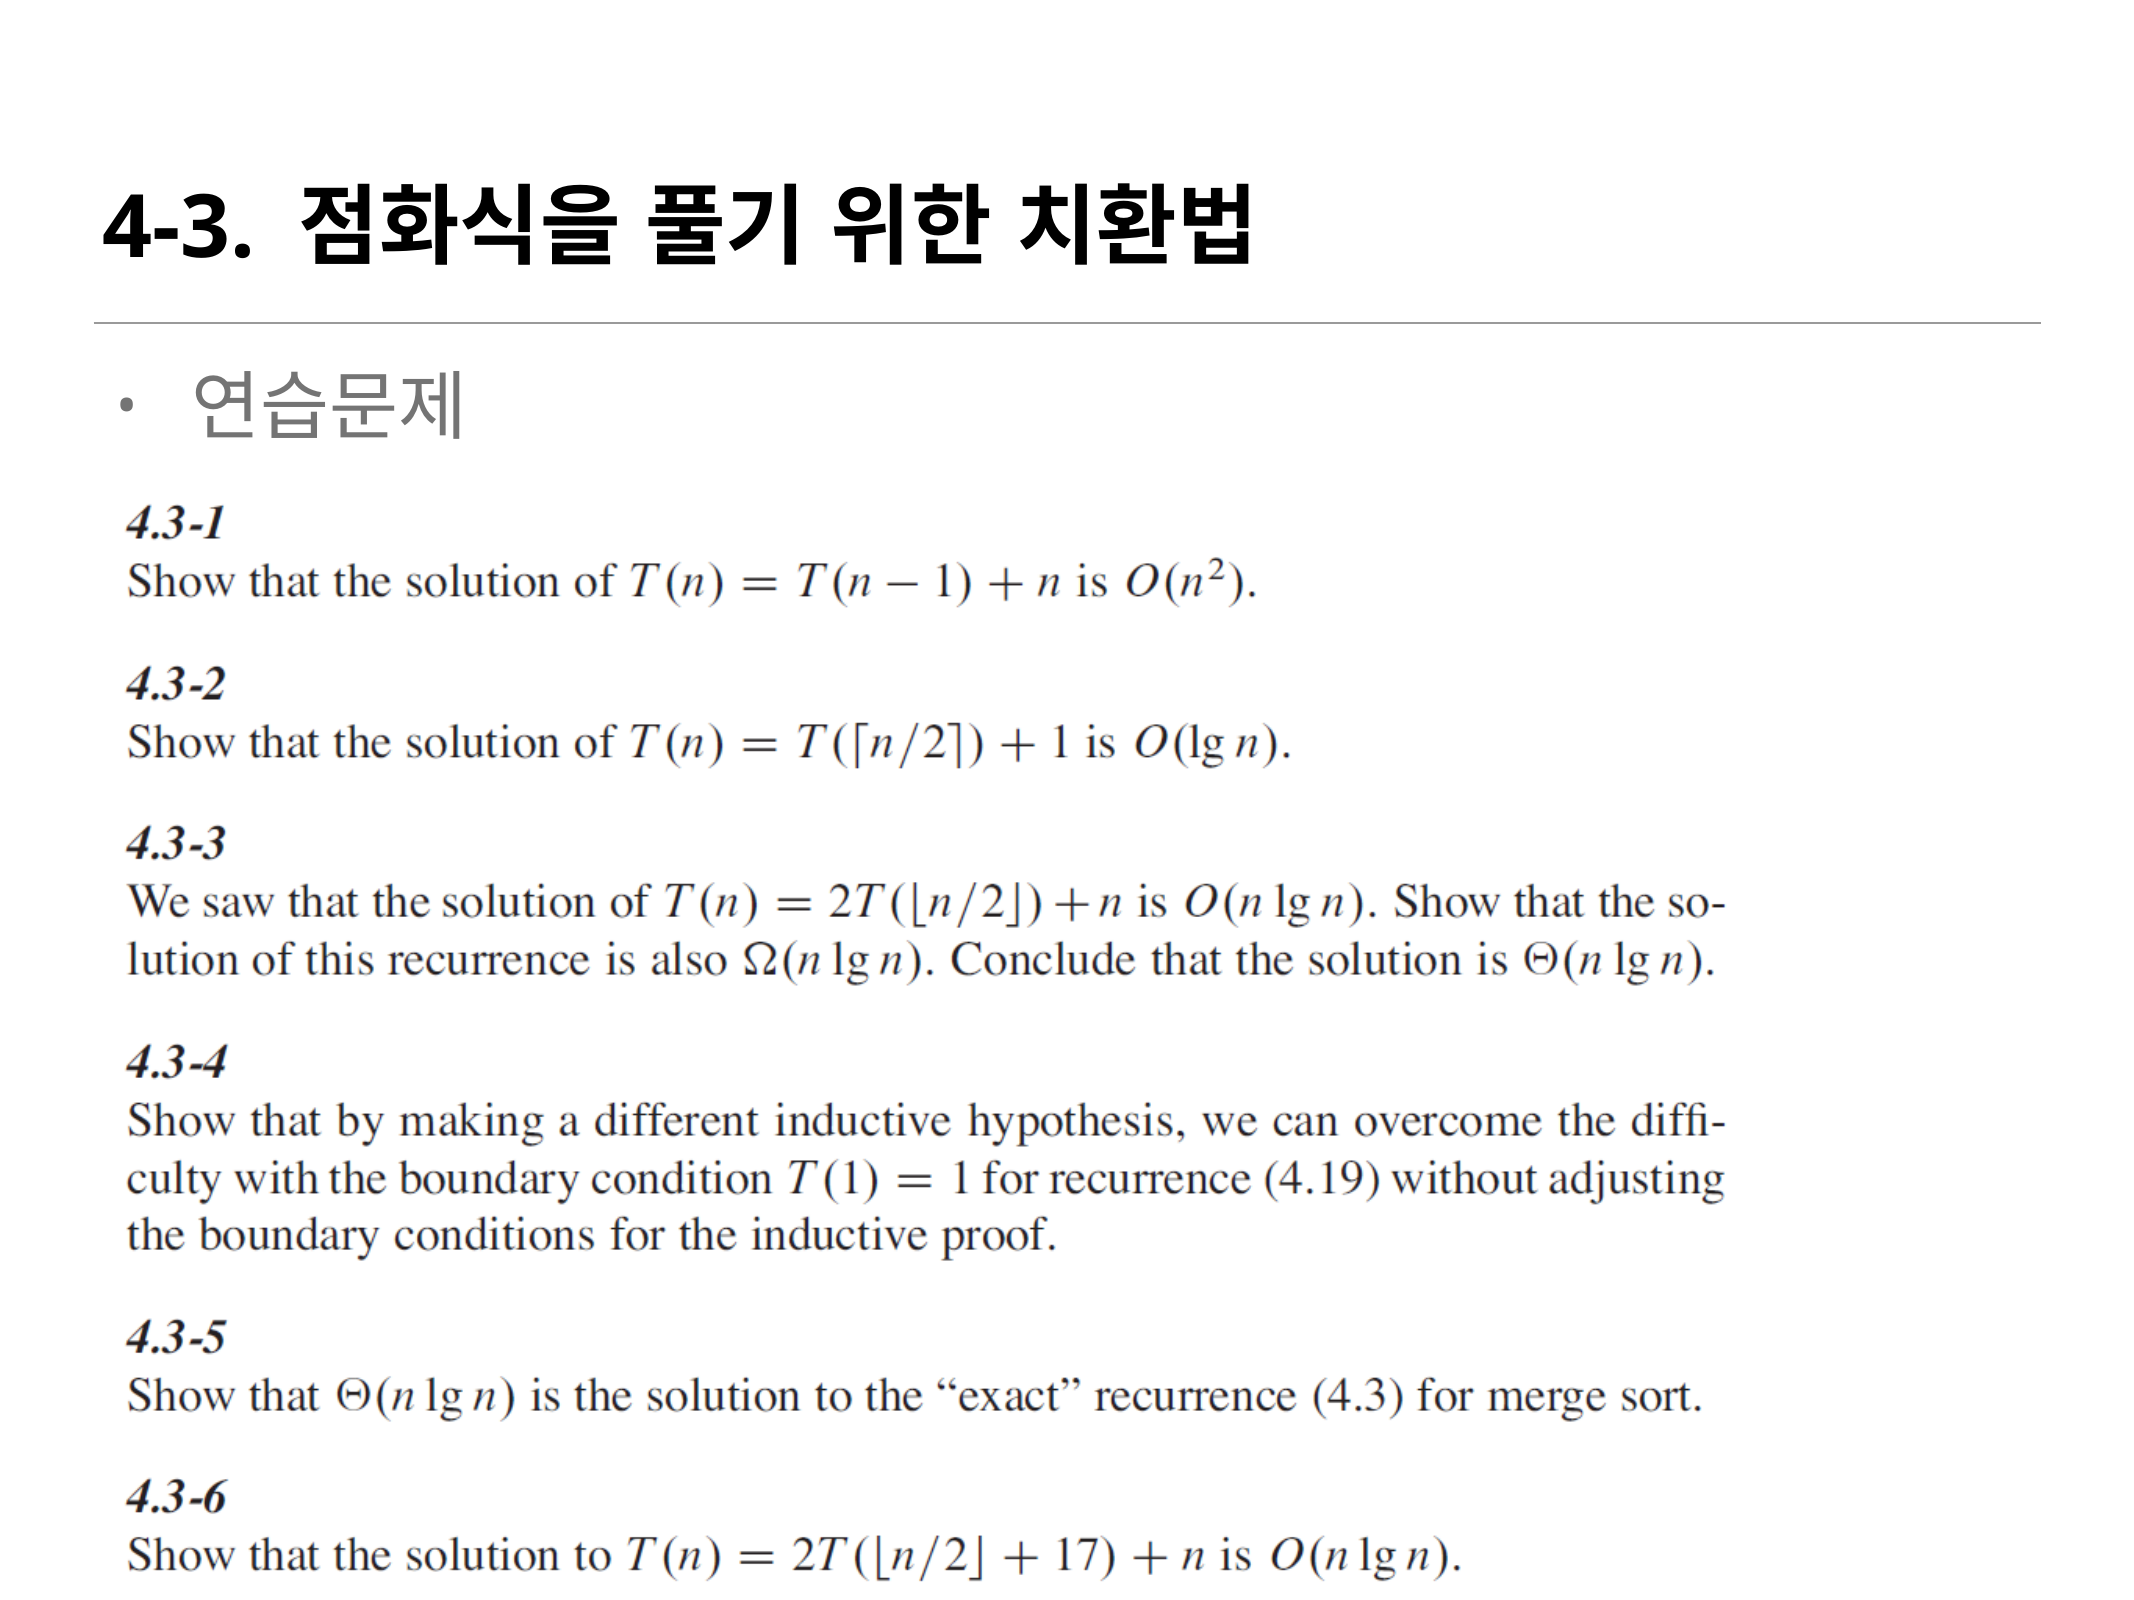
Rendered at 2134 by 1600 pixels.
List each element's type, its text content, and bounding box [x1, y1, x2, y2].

title 4-3. 점화식을 풀기 위한 치환법 [93, 53, 2041, 284]
list 연습문제 [107, 349, 2055, 1557]
picture [107, 494, 1767, 1600]
